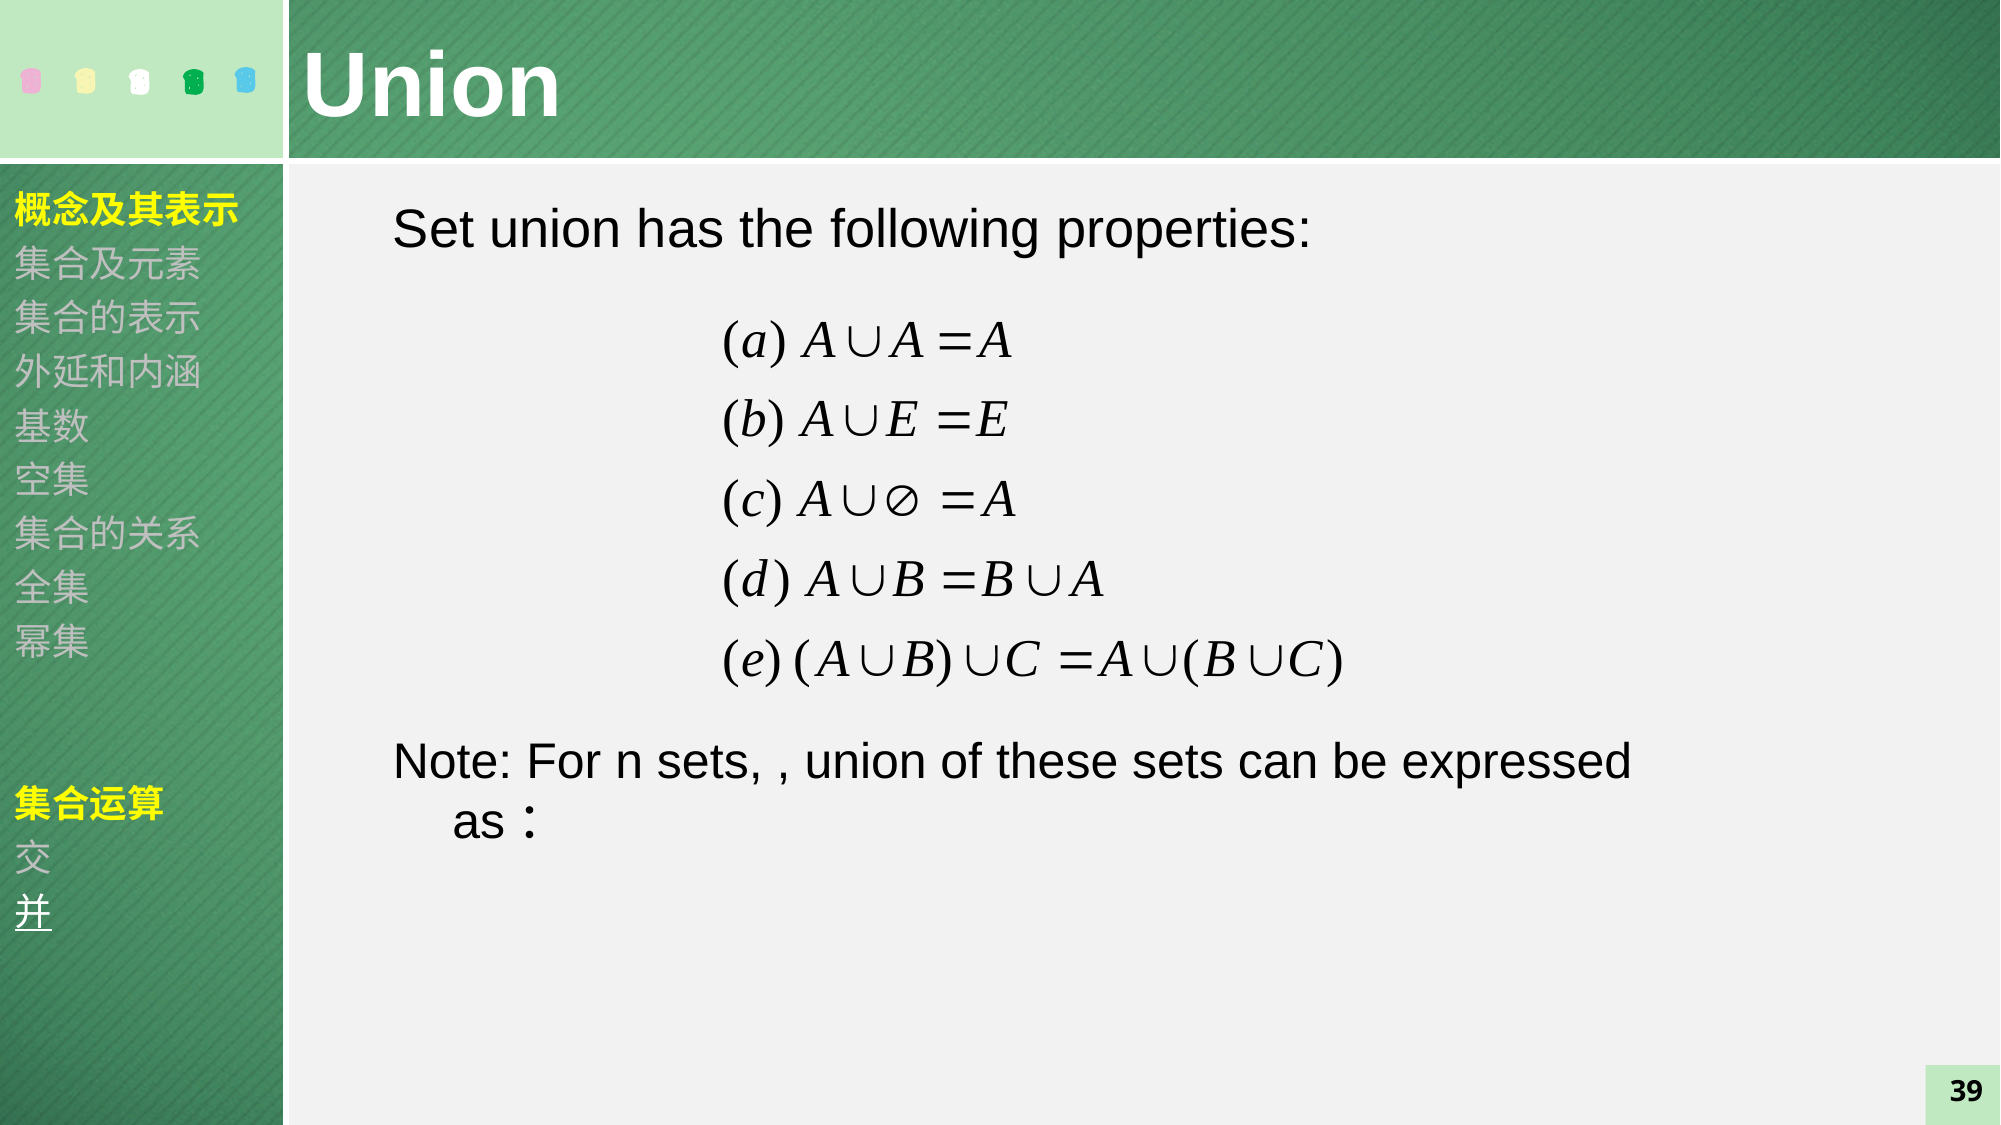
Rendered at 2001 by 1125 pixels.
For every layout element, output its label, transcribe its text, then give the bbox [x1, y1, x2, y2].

text_box Union [288, 16, 1981, 142]
text_box 概念及其表示 集合及元素 集合的表示 外延和内涵 基数 空集 集合的关系 全集 幂集 集合运算 交 并 [0, 170, 277, 995]
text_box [19, 65, 258, 95]
slide_number 39 [1925, 1065, 2000, 1125]
text_box Set union has the following properties: [378, 192, 1691, 713]
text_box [715, 308, 1354, 699]
picture [289, 0, 2000, 158]
picture [0, 164, 283, 1125]
